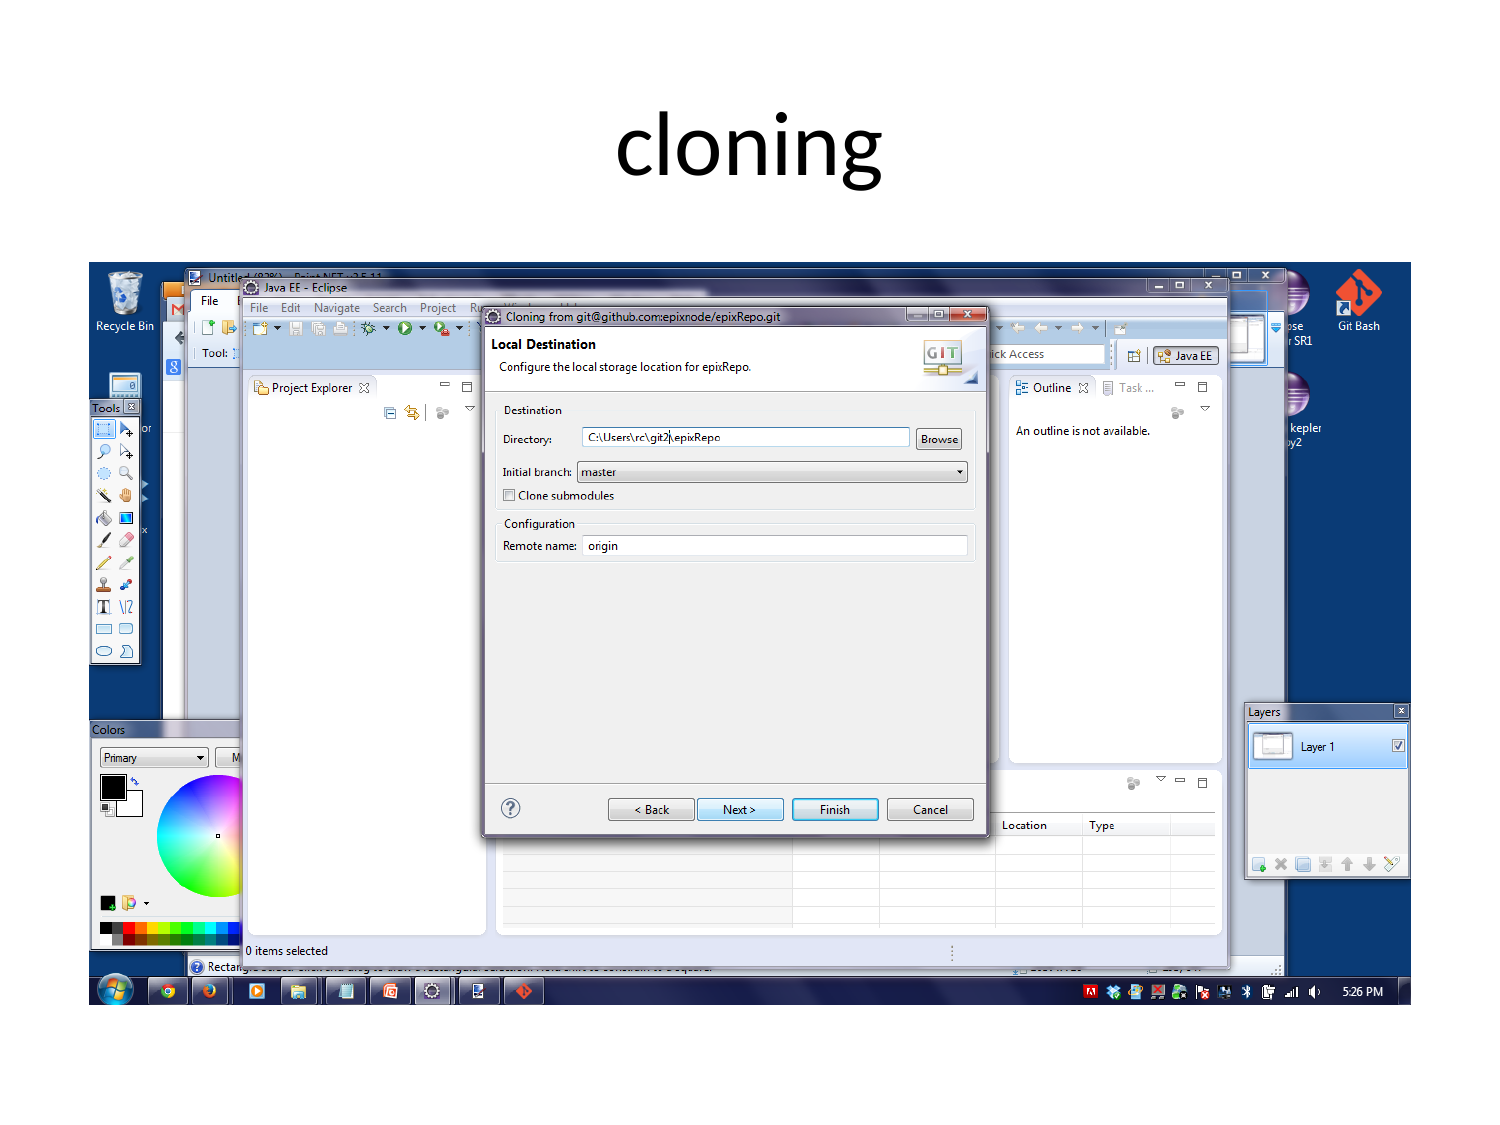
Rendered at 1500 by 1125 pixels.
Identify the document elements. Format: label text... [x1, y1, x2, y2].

title cloning [75, 45, 1425, 233]
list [89, 262, 1411, 1006]
